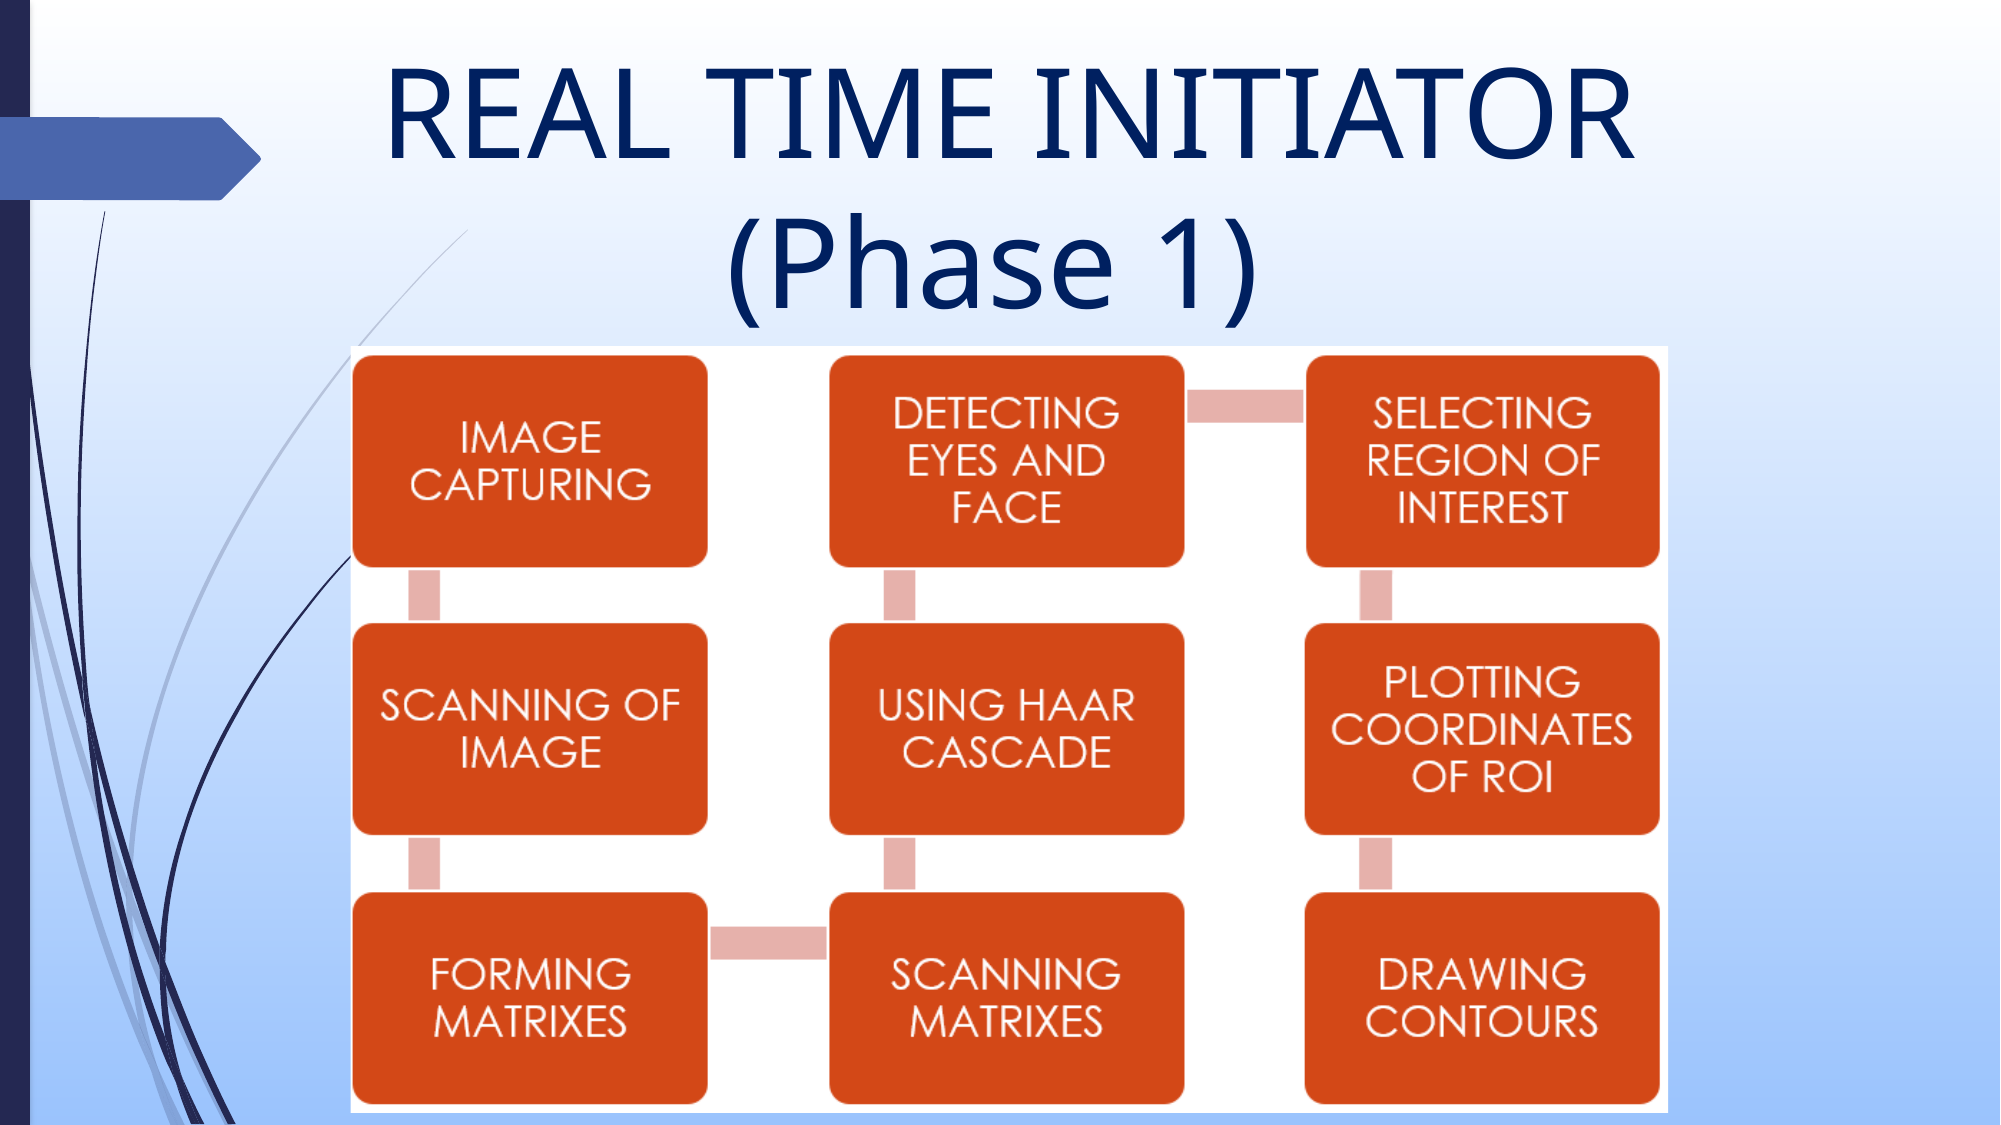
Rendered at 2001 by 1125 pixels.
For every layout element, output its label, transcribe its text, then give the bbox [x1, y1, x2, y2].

text_box REAL TIME INITIATOR (Phase 1) [241, 25, 1778, 316]
picture [350, 346, 1669, 1113]
